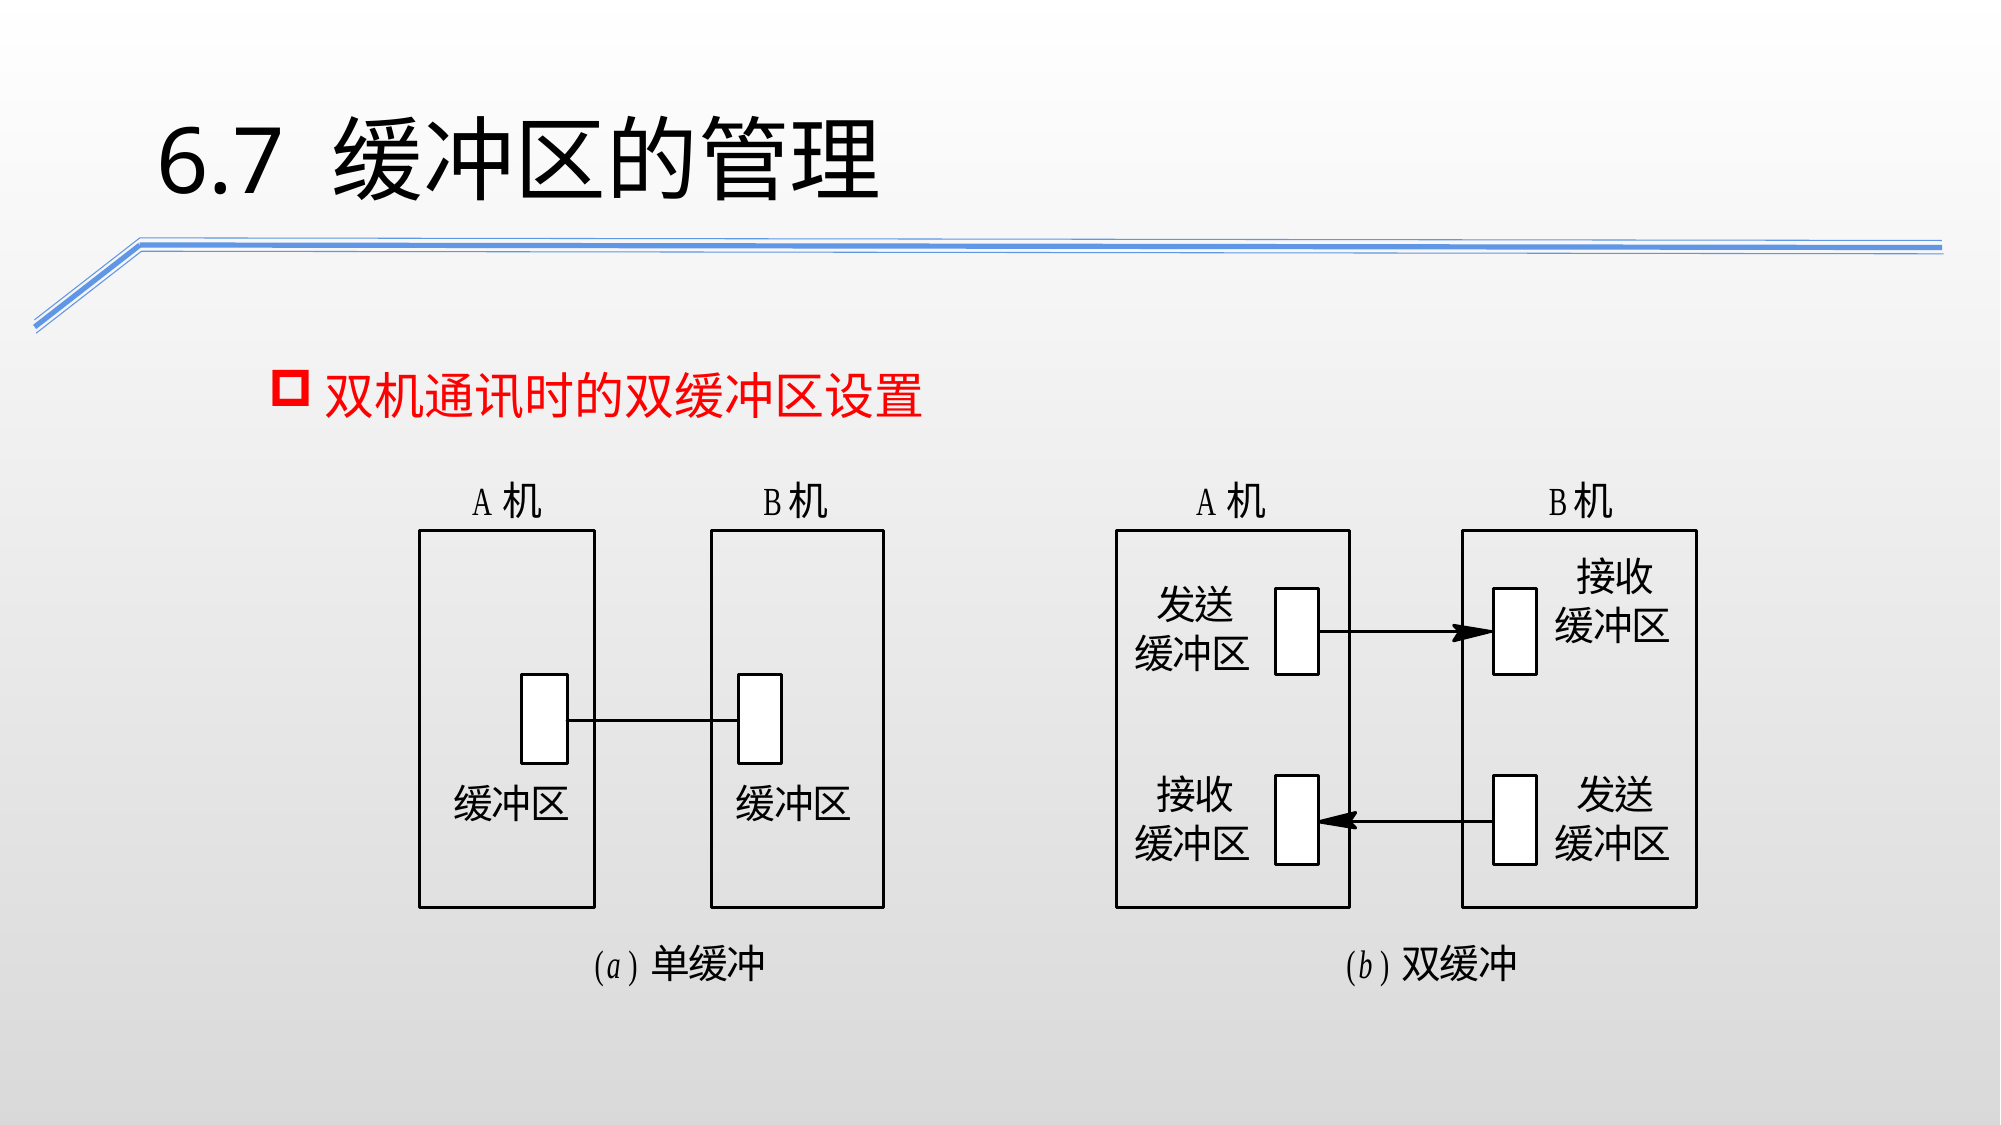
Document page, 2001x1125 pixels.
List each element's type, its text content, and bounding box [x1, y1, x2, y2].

text_box 6.7 缓冲区的管理 [141, 94, 1570, 219]
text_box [34, 237, 1942, 244]
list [407, 459, 1709, 1009]
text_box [34, 244, 1942, 327]
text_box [36, 251, 1944, 334]
text_box 双机通讯时的双缓冲区设置 [253, 326, 1965, 460]
